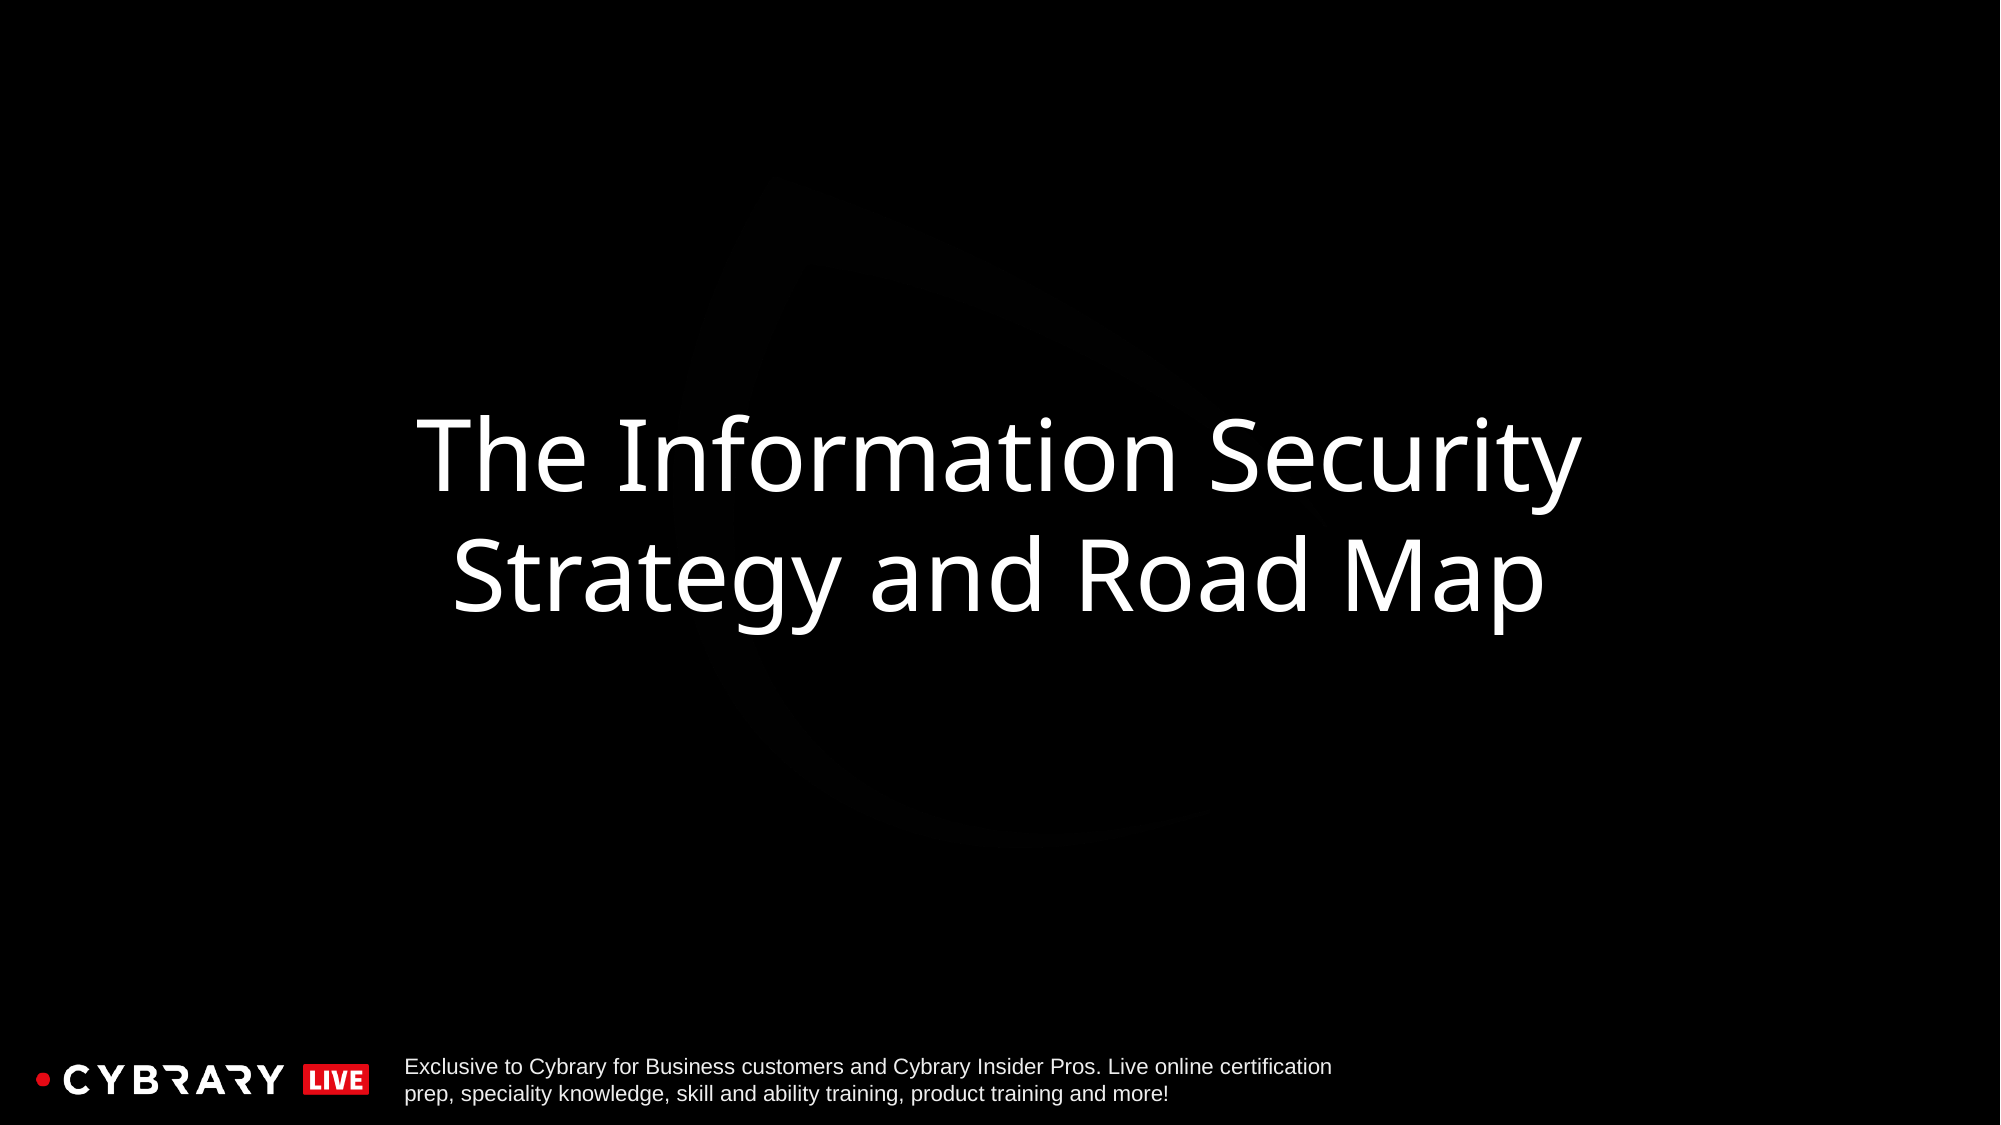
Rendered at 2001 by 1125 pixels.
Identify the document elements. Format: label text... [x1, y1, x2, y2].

picture [36, 1064, 369, 1095]
title The Information Security Strategy and Road Map [303, 63, 1697, 959]
